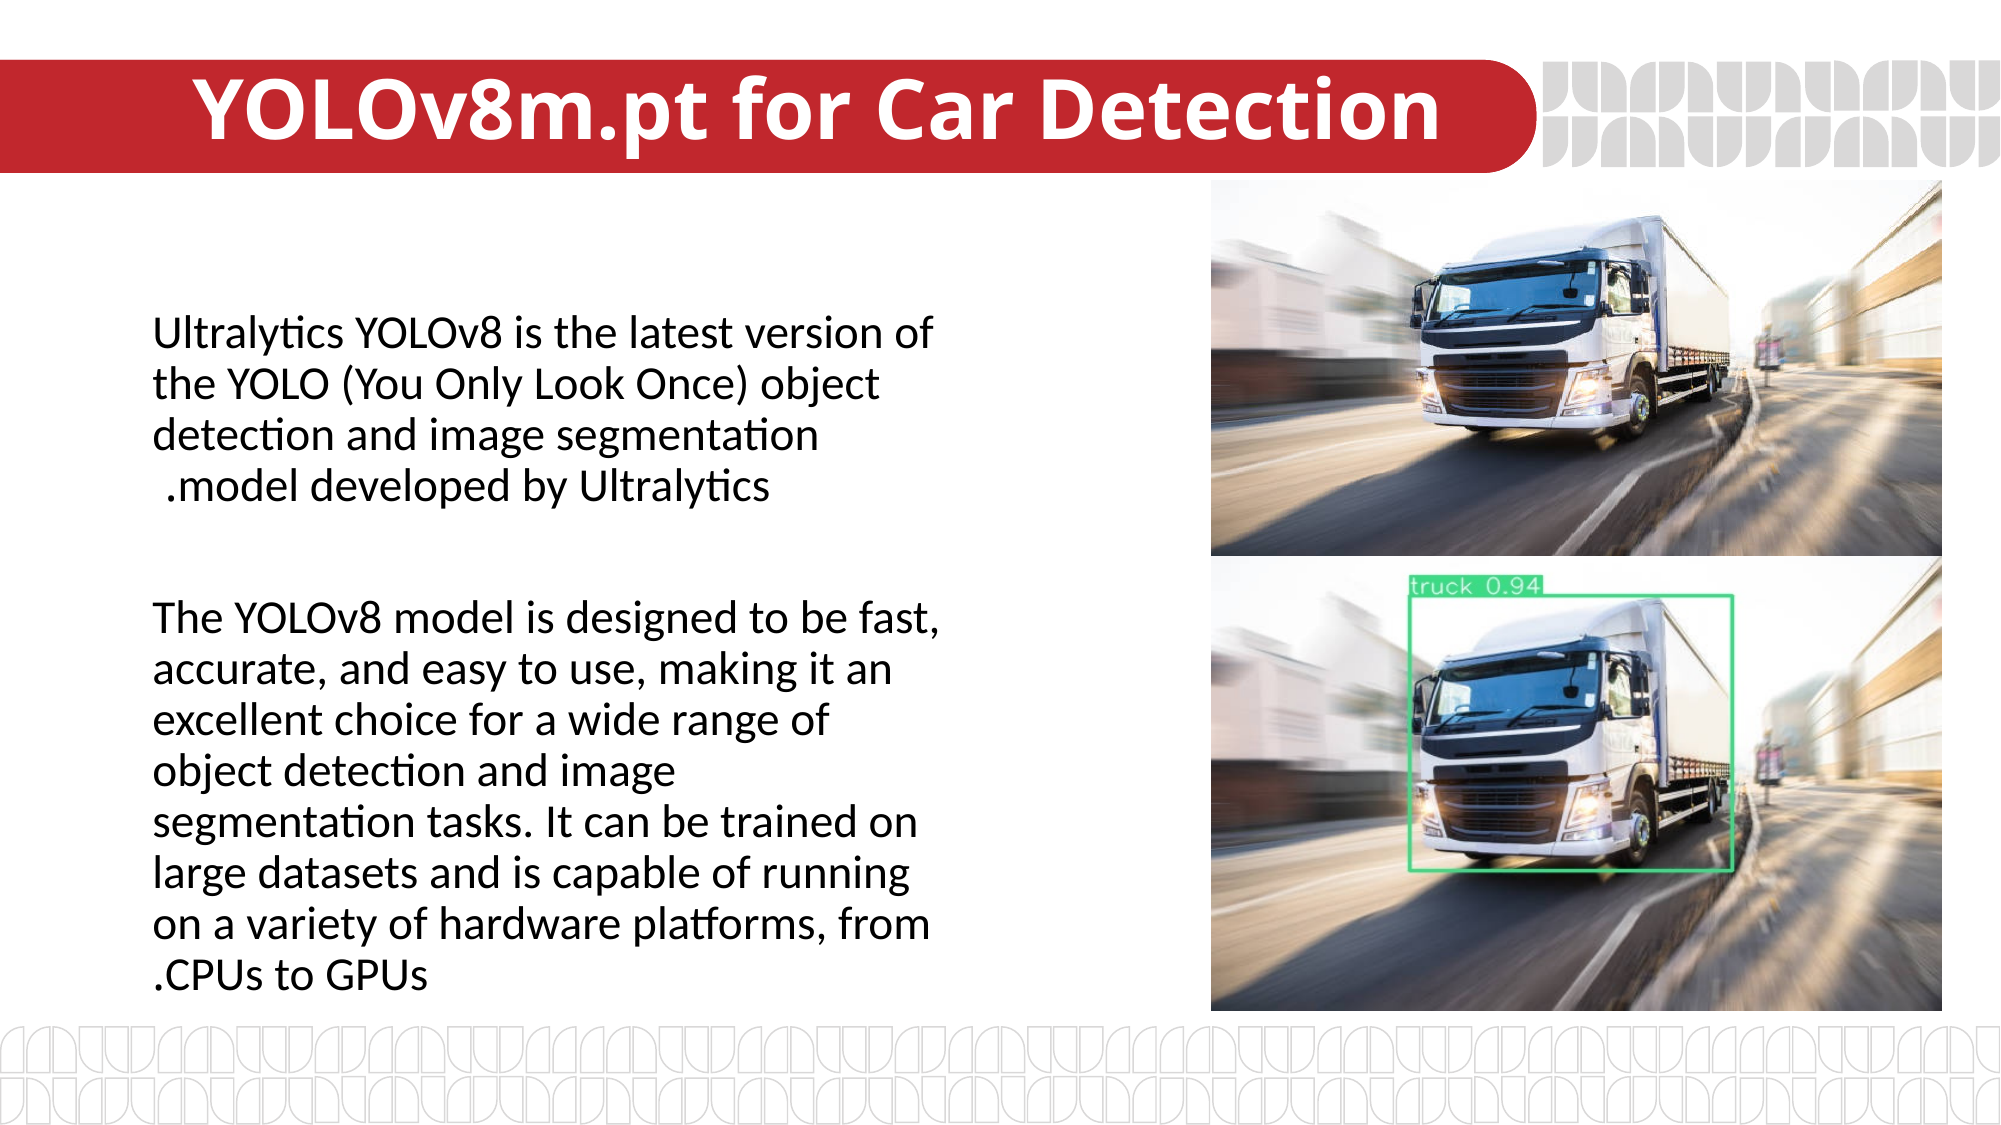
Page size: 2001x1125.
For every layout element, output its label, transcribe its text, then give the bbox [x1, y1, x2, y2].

title YOLOv8m.pt for Car Detection [130, 59, 1507, 173]
list Ultralytics YOLOv8 is the latest version of the YOLO (You Only Look Once) object detection and image segmentation model developed by Ultralytics. The YOLOv8 model is designed to be fast, accurate, and easy to use, making it an excellent choice for a wide range of object detection and image segmentation tasks. It can be trained on large datasets and is capable of running on a variety of hardware platforms, from CPUs to GPUs. [137, 228, 962, 1014]
picture [1211, 180, 1942, 1011]
